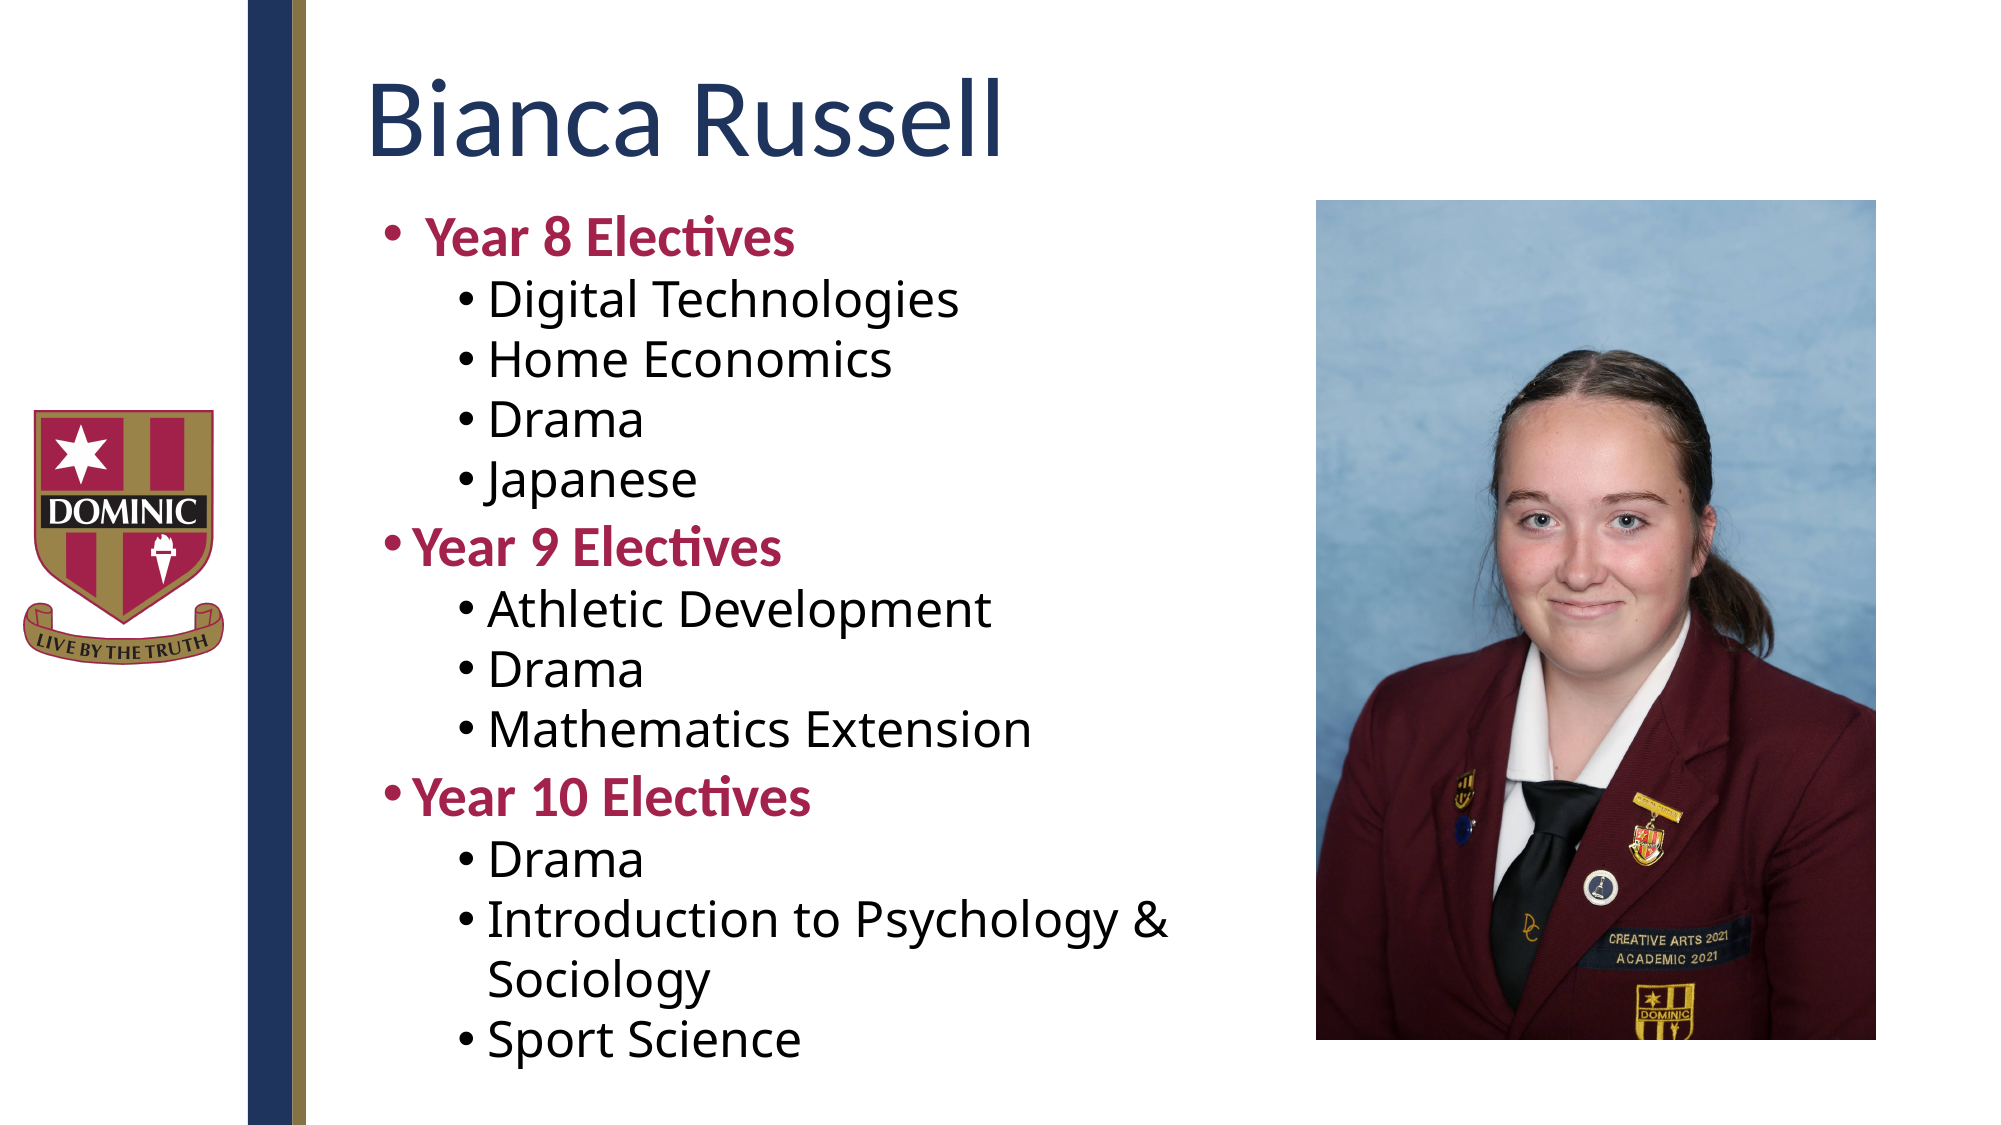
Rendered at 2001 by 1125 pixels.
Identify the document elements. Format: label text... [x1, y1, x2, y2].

text_box [247, 0, 291, 1125]
text_box Bianca Russell [350, 36, 1868, 186]
text_box [291, 0, 307, 1125]
text_box Year 8 Electives Digital Technologies Home Economics Drama Japanese Year 9 Electives Athletic Development Drama Mathematics Extension Year 10 Electives Drama Introduction to Psychology & Sociology Sport Science [350, 190, 1273, 1076]
picture [23, 410, 224, 665]
picture [1316, 200, 1876, 1040]
